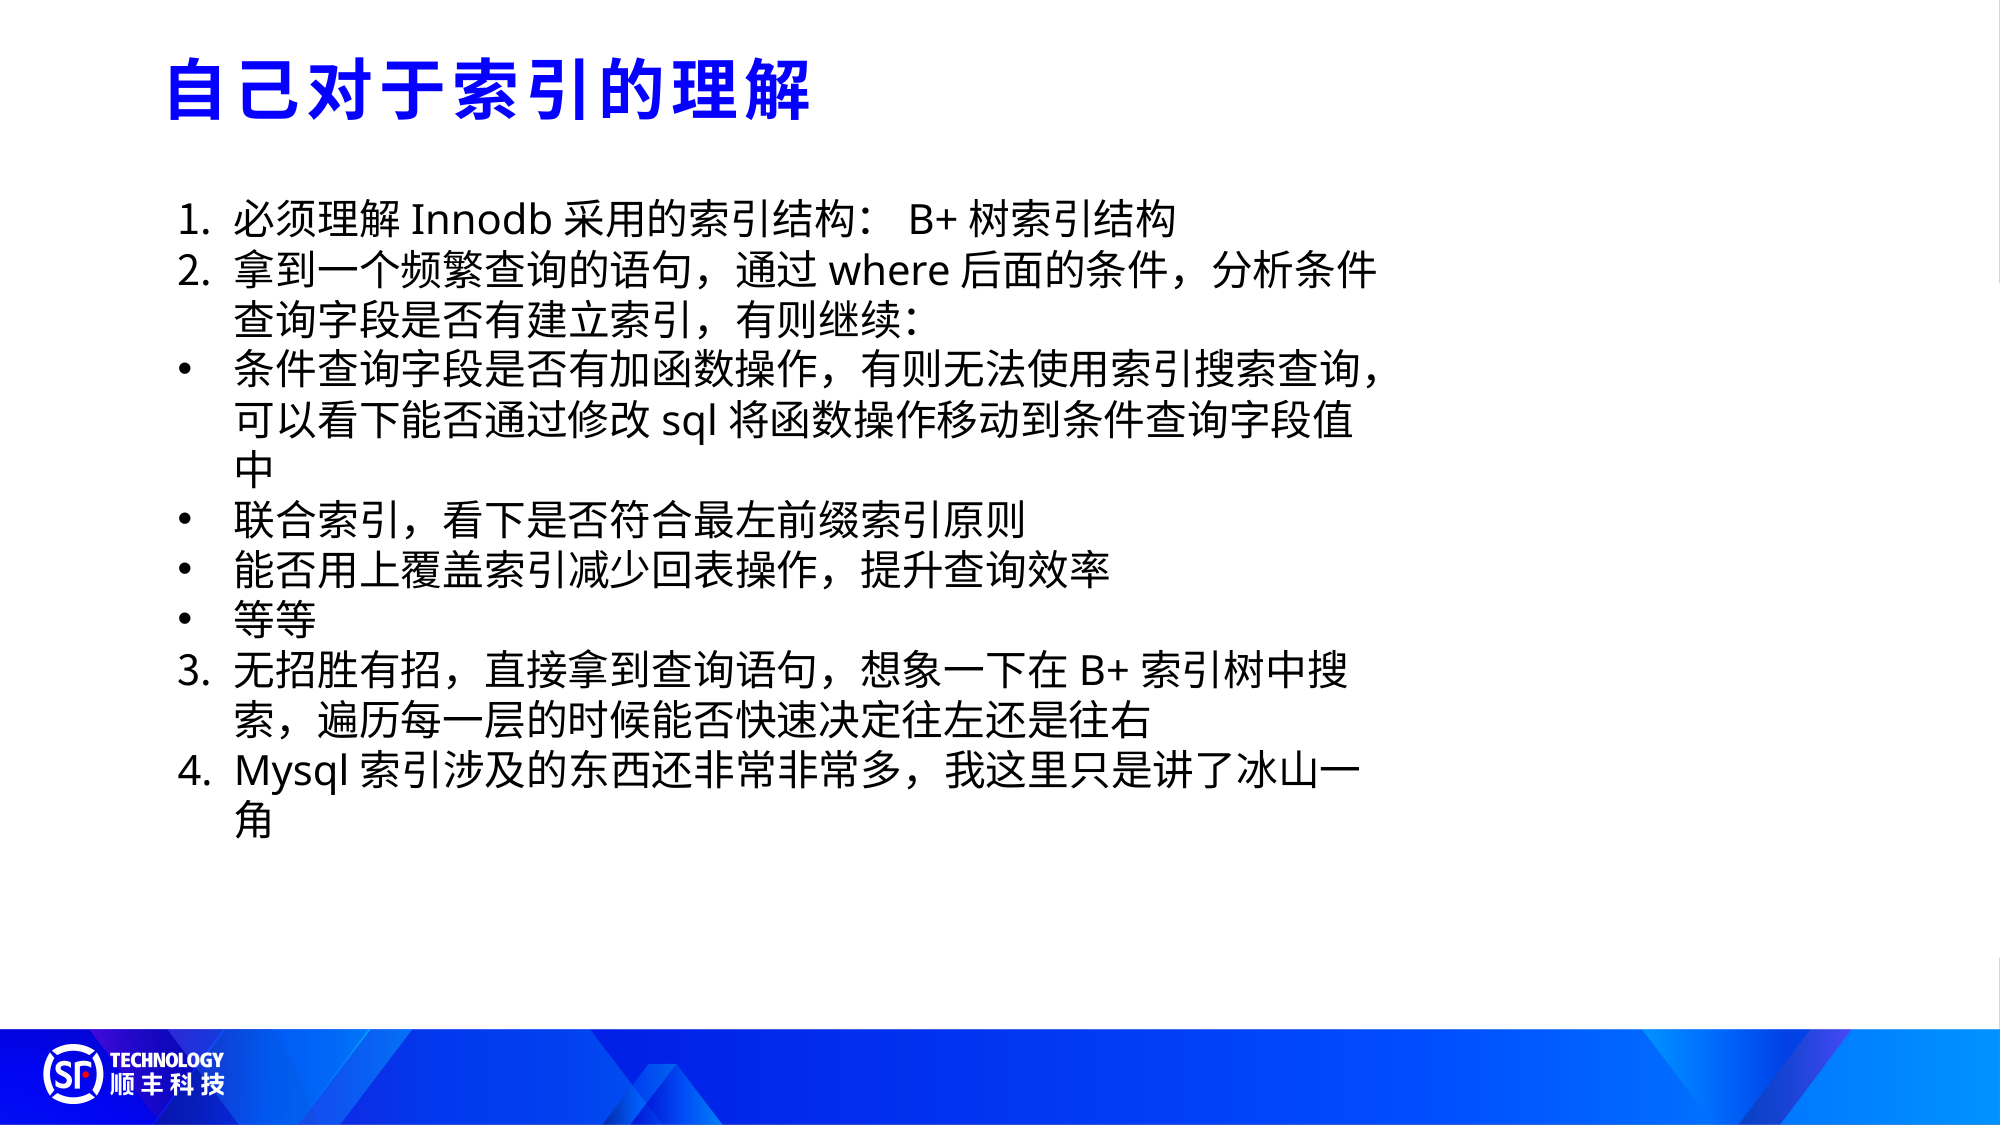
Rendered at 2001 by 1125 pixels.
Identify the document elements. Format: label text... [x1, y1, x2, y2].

text_box 自己对于索引的理解 [146, 41, 1103, 136]
text_box 必须理解Innodb采用的索引结构：B+树索引结构 拿到一个频繁查询的语句，通过where后面的条件，分析条件查询字段是否有建立索引，有则继续： 条件查询字段是否有加函数操作，有则无法使用索引搜索查询，可以看下能否通过修改sql将函数操作移动到条件查询字段值中 联合索引，看下是否符合最左前缀索引原则 能否用上覆盖索引减少回表操作，提升查询效率 等等 无招胜有招，直接拿到查询语句，想象一下在B+索引树中搜索，遍历每一层的时候能否快速决定往左还是往右 Mysql索引涉及的东西还非常非常多，我这里只是讲了冰山一角 [162, 185, 1398, 851]
picture [0, 0, 2000, 1125]
